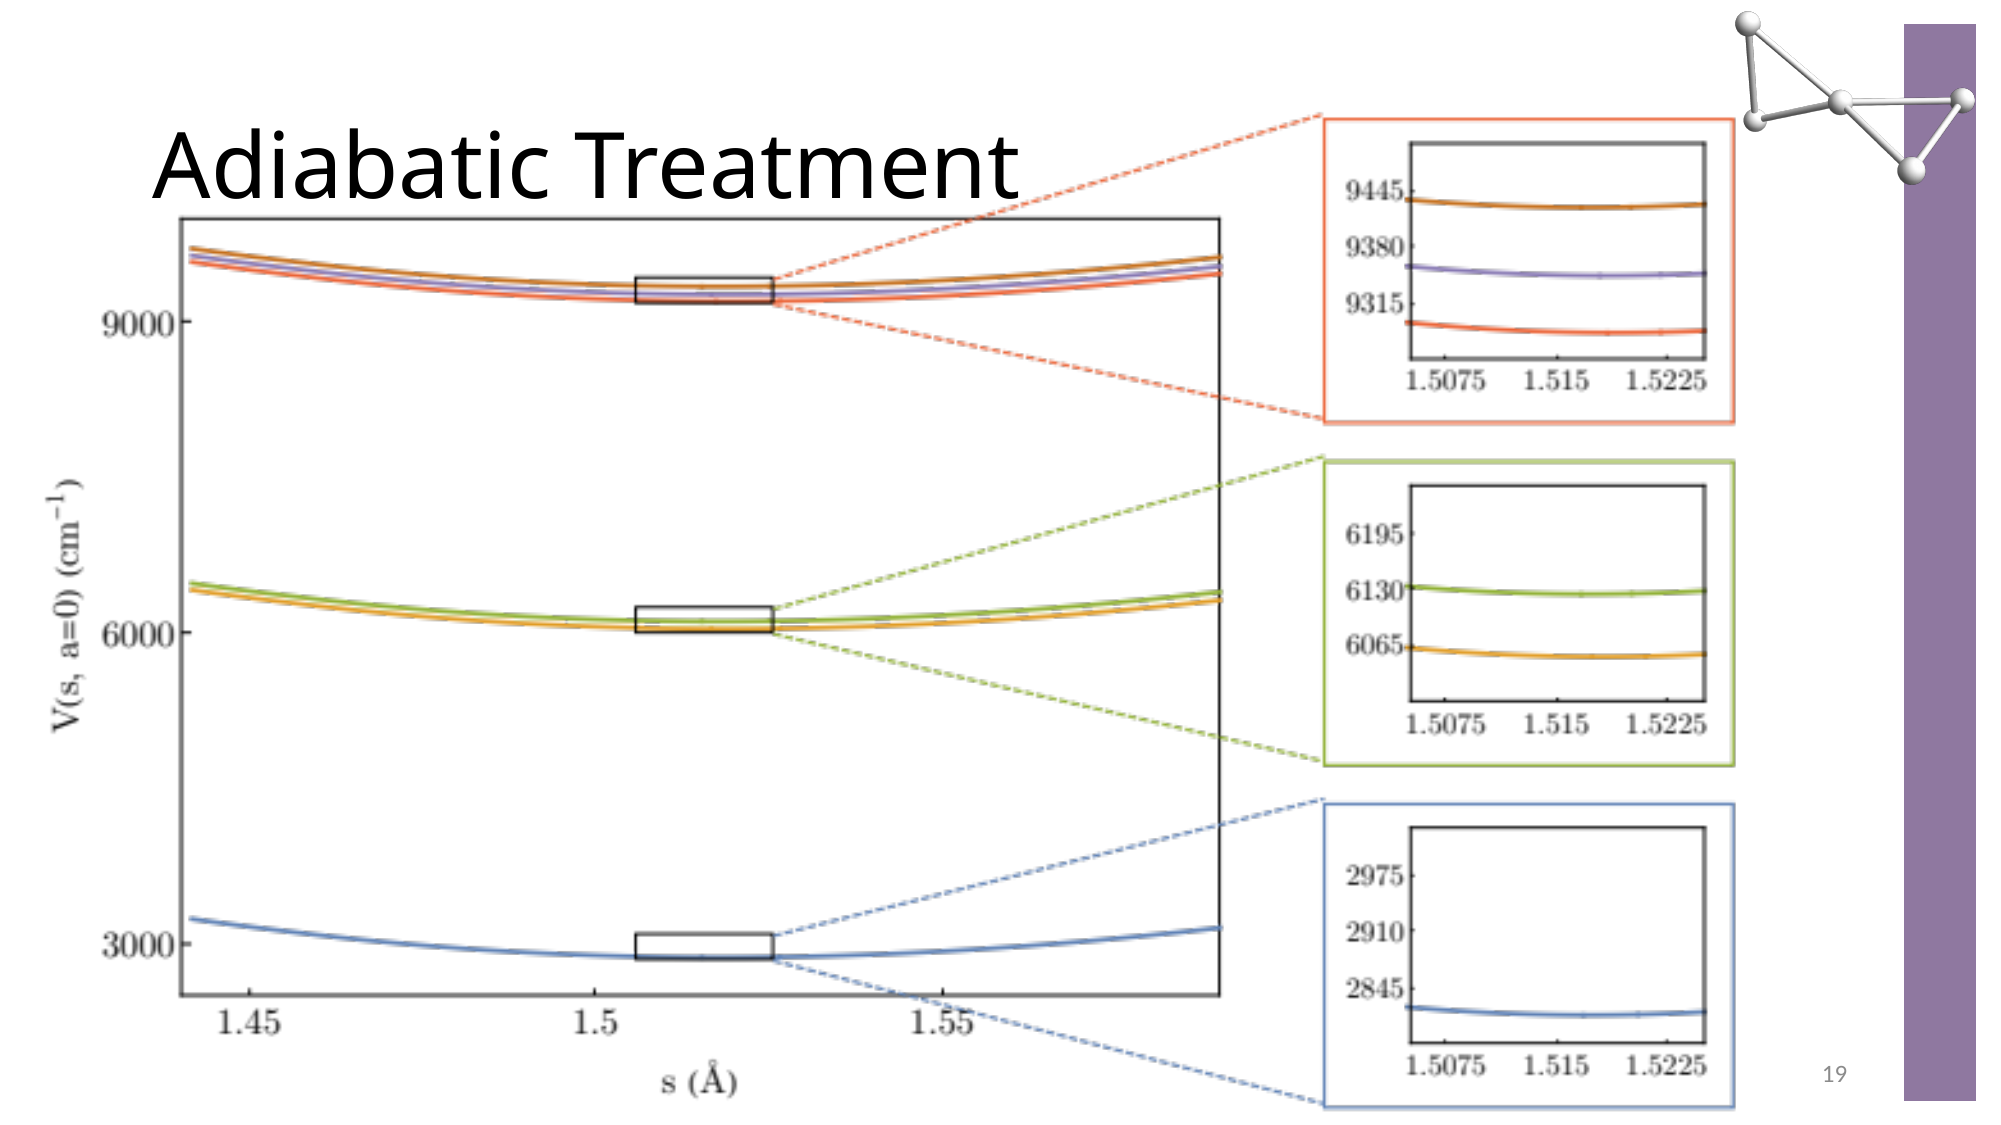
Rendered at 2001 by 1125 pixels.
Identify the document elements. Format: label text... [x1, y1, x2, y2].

slide_number 19 [1777, 1042, 1863, 1103]
title Adiabatic Treatment [137, 59, 1863, 278]
picture [0, 98, 1777, 1125]
picture [1735, 11, 1975, 185]
